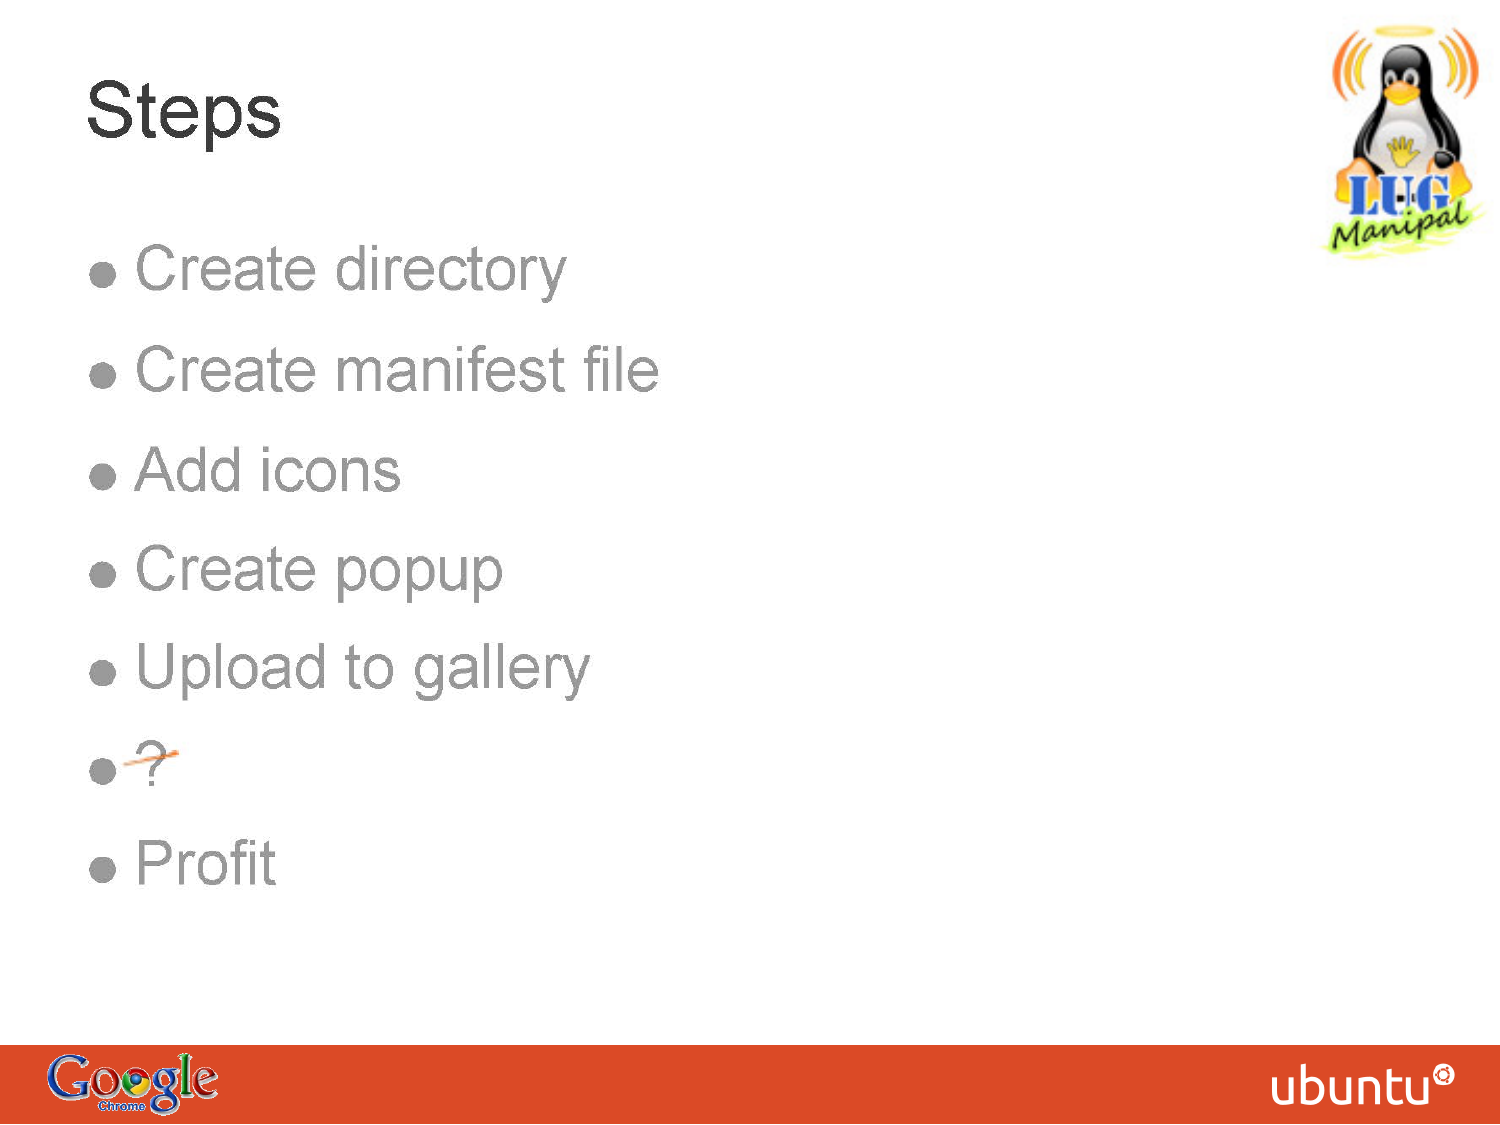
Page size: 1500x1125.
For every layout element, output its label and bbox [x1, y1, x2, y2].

picture [0, 0, 1245, 950]
picture [0, 1037, 1500, 1125]
picture [1310, 0, 1500, 282]
